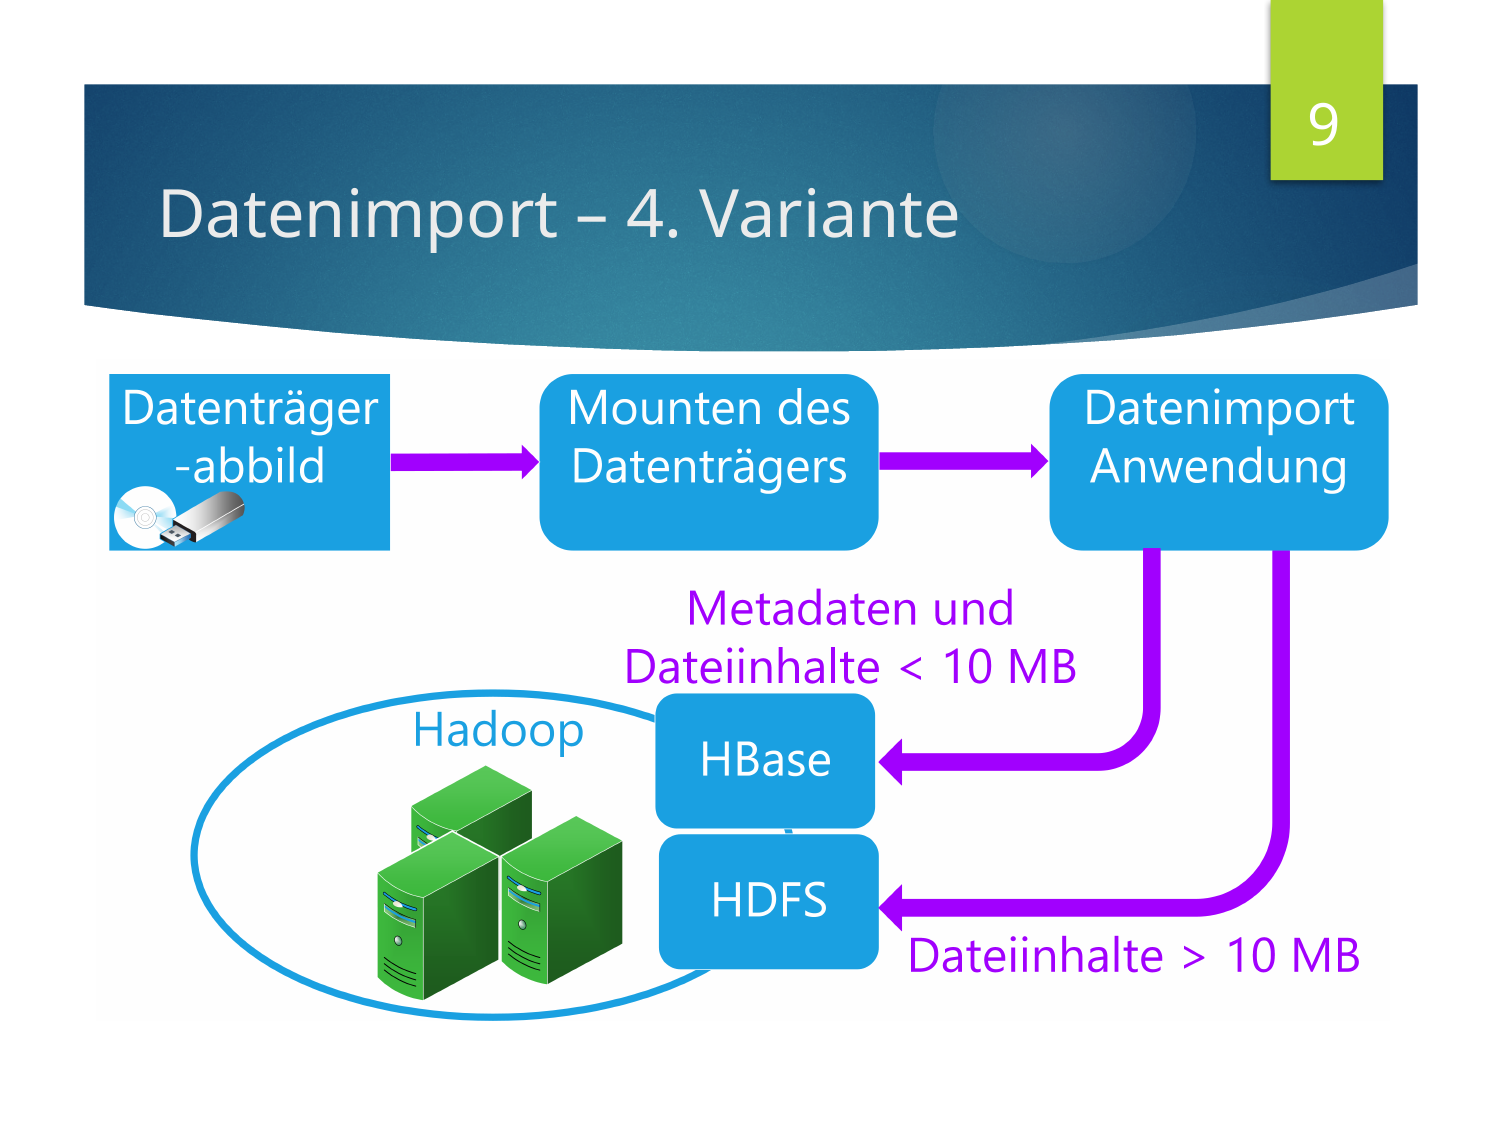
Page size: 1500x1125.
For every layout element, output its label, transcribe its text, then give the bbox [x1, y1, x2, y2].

title Datenimport – 4. Variante [142, 152, 1183, 269]
slide_number 9 [1259, 48, 1390, 175]
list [96, 359, 1390, 1021]
